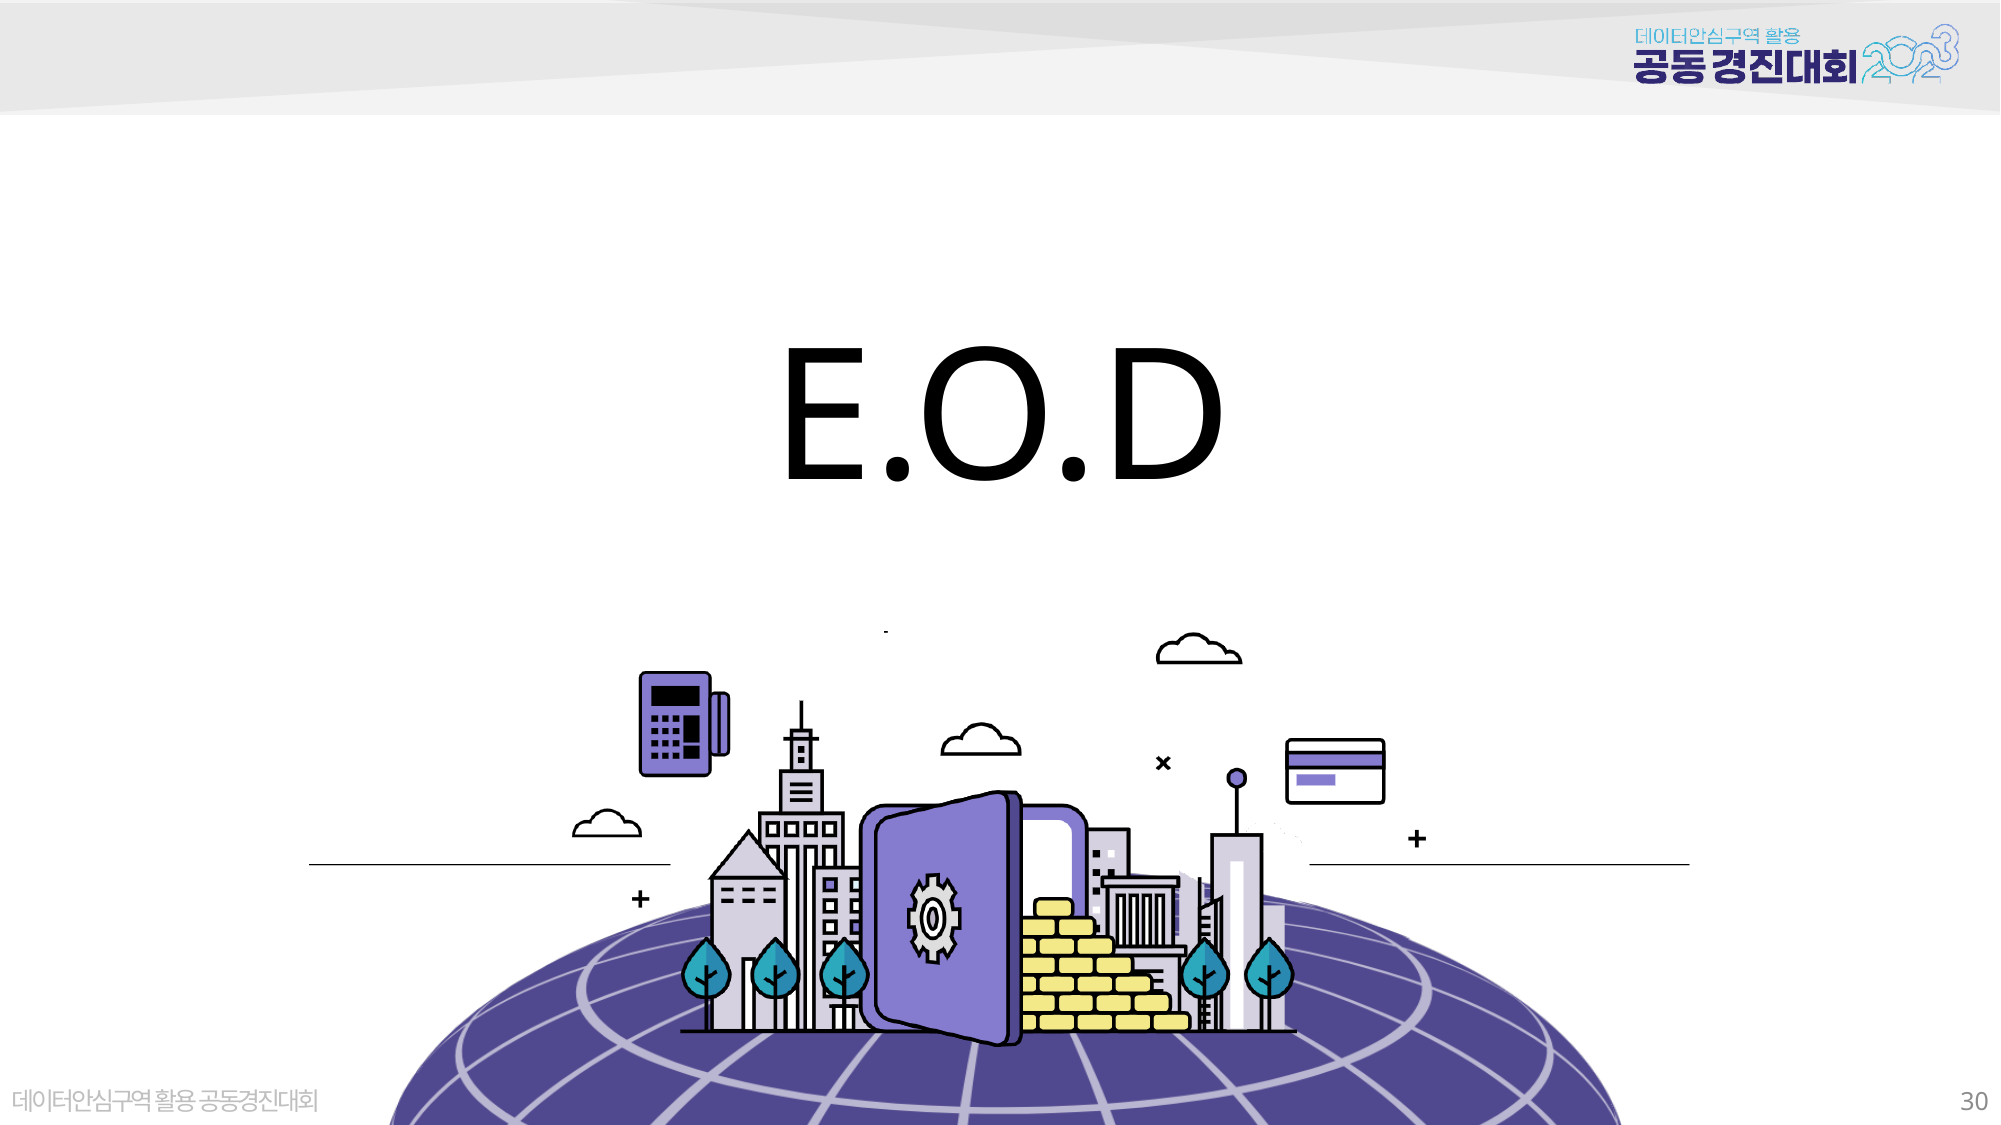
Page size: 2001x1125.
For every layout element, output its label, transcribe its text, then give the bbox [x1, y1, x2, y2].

text_box [1156, 0, 2000, 113]
text_box E.O.D [560, 288, 1444, 524]
picture [0, 631, 2001, 1125]
text_box [0, 45, 2000, 116]
text_box [0, 0, 1894, 113]
picture [1634, 23, 1959, 85]
